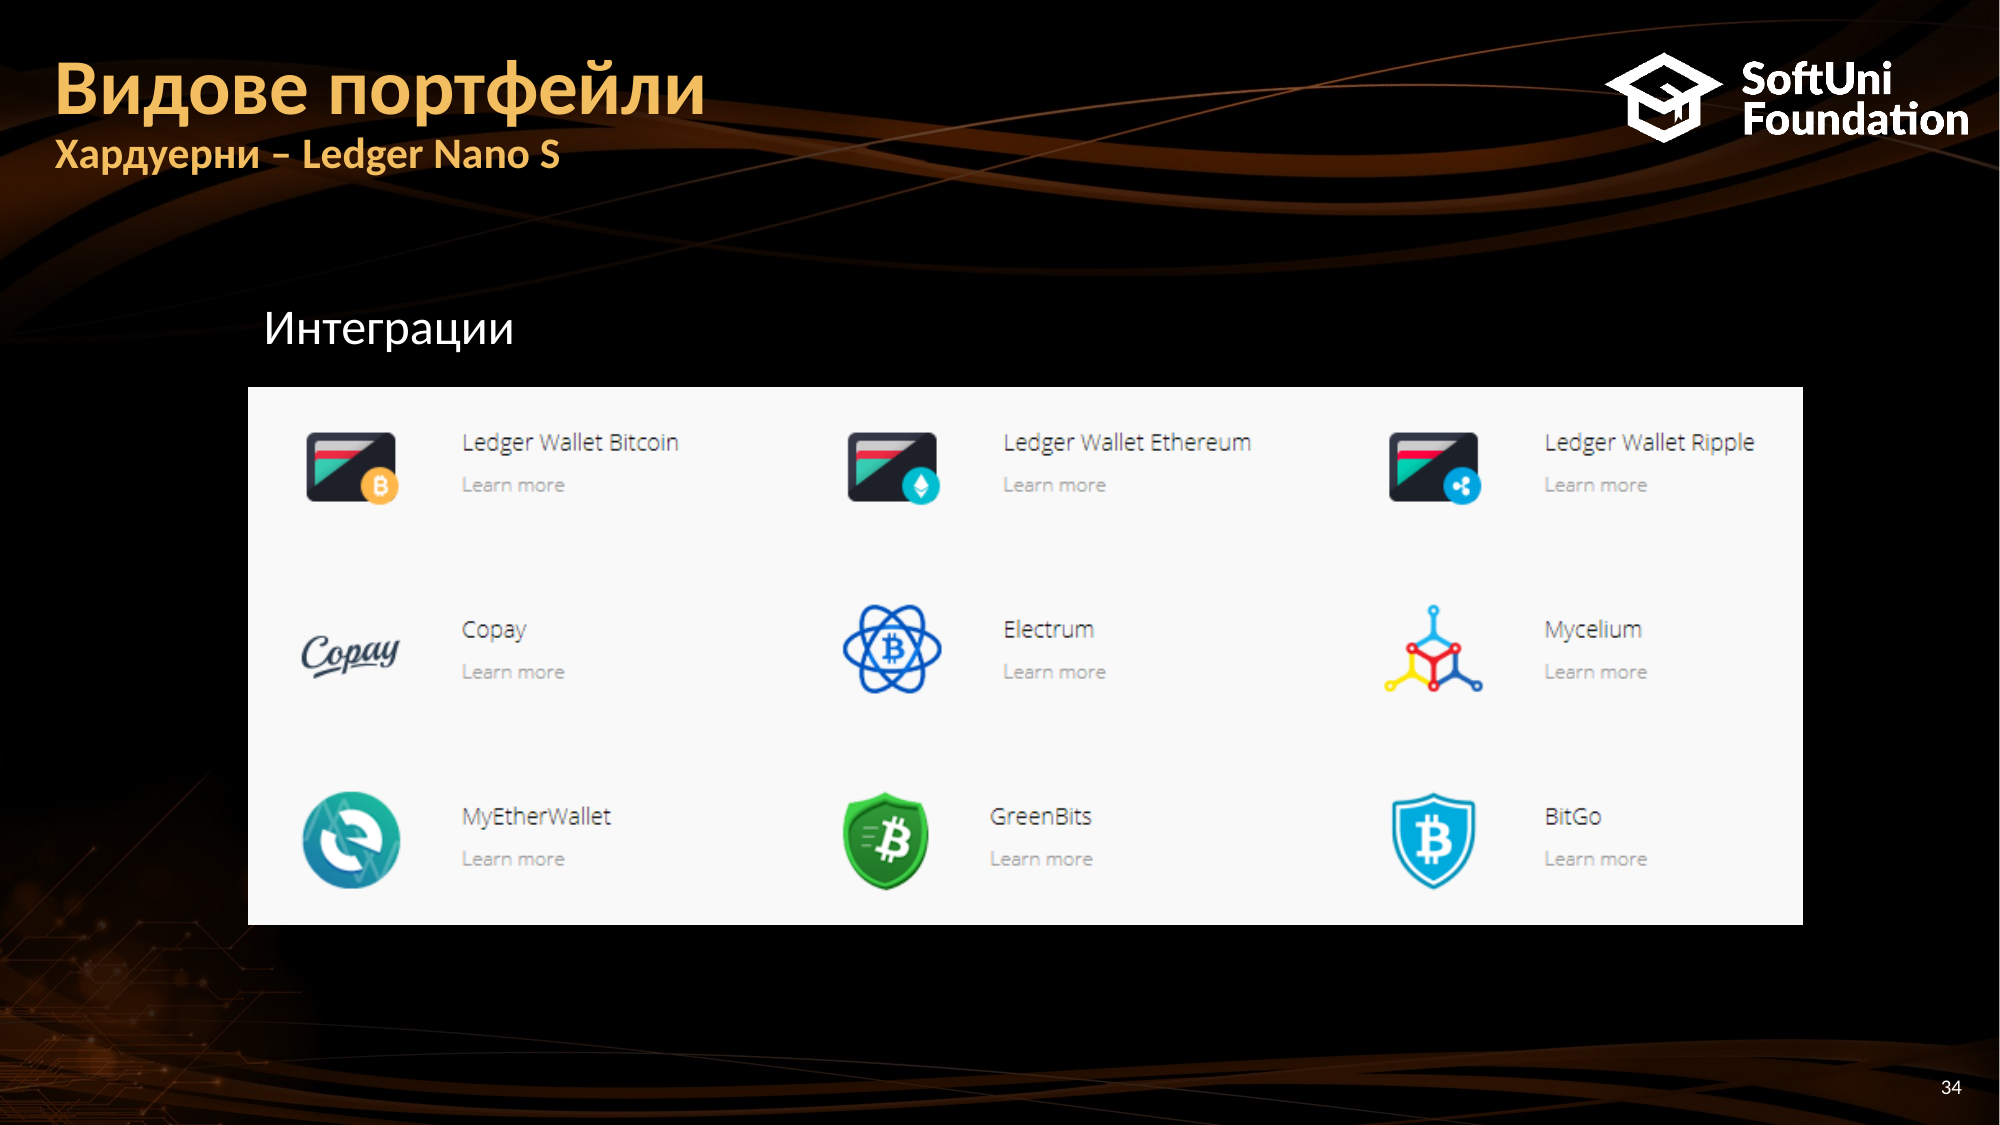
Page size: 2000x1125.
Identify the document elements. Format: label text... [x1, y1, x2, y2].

title Видове портфейли Хардуерни – Ledger Nano S [37, 39, 1681, 185]
text_box Интеграции [248, 294, 1827, 1107]
picture [0, 0, 2000, 1125]
slide_number 34 [1897, 1070, 1968, 1103]
